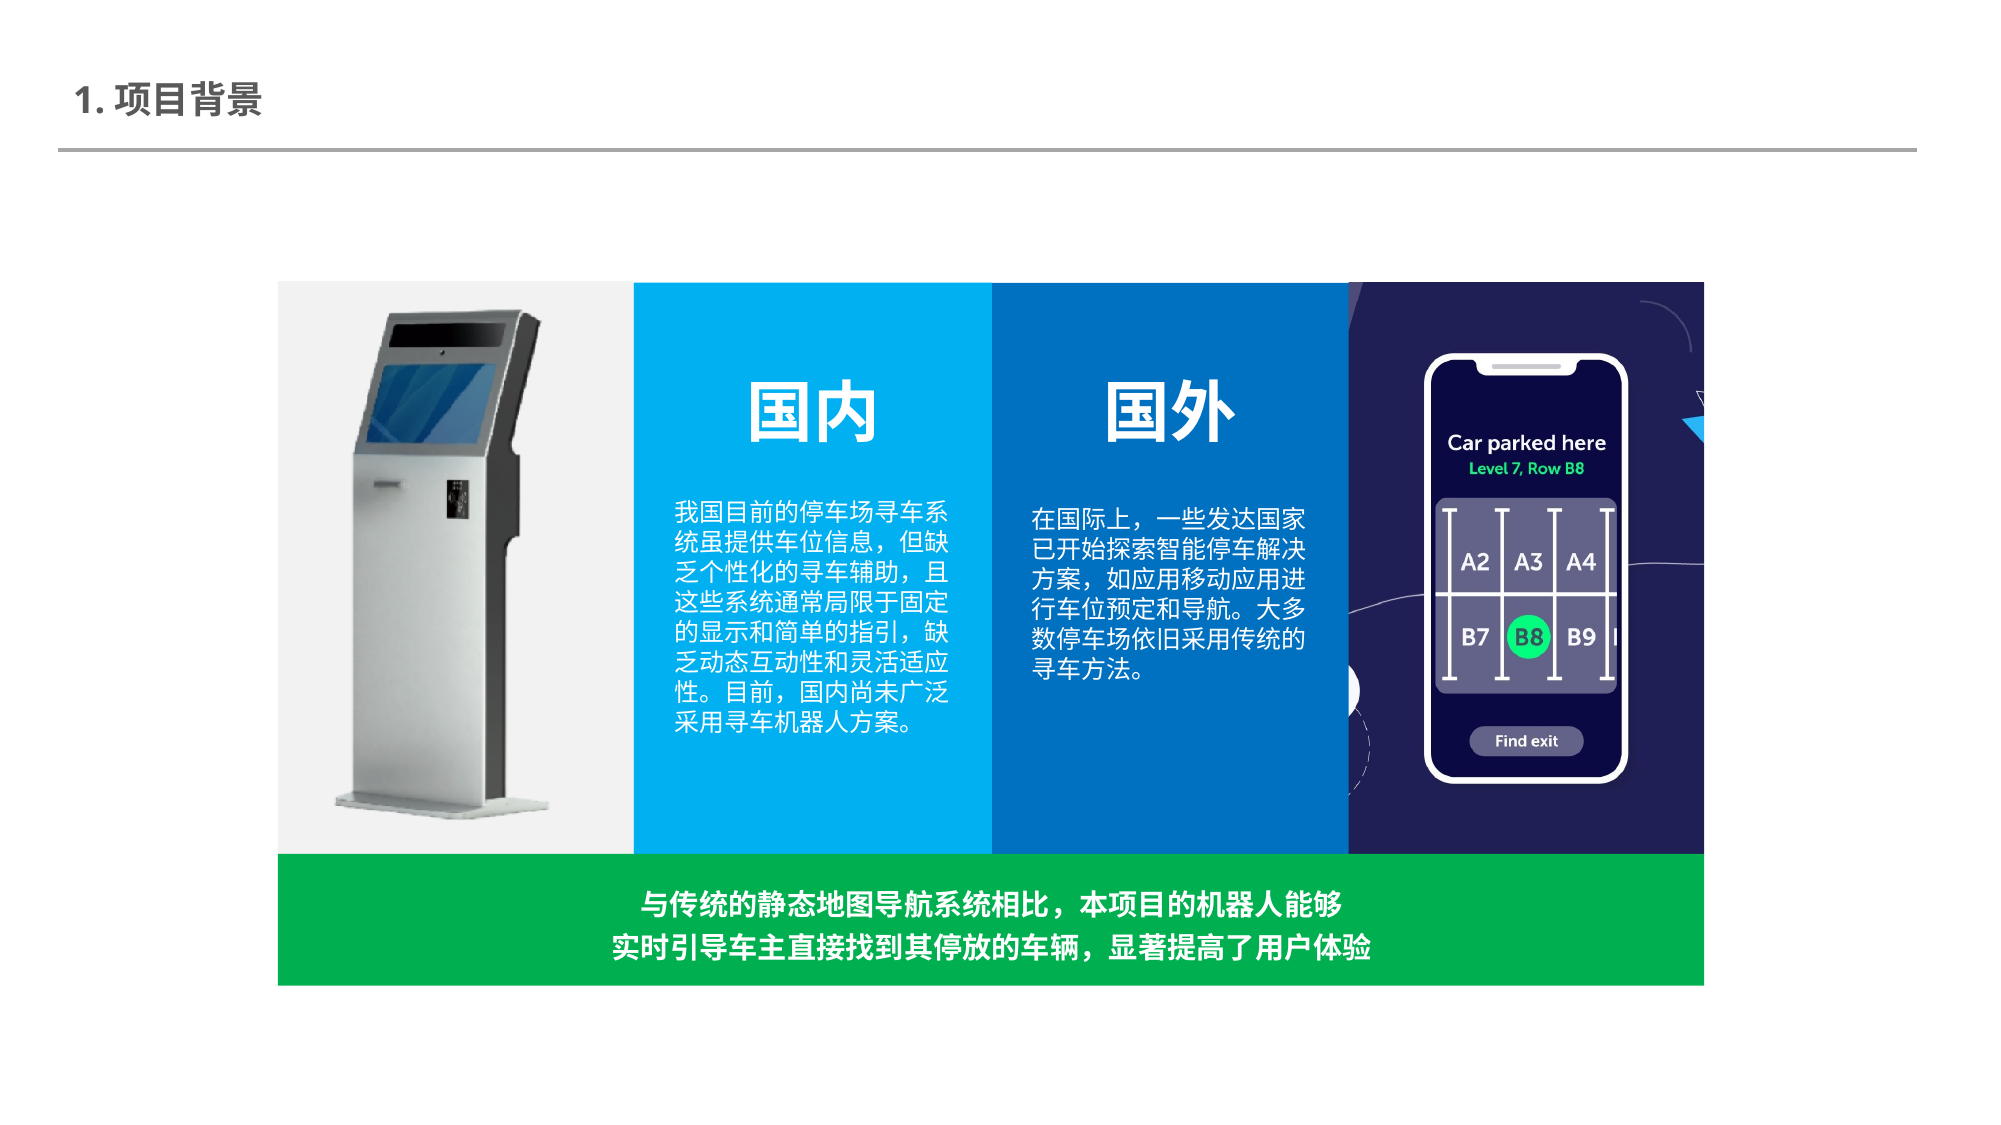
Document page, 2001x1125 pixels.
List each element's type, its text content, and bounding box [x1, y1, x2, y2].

picture [277, 281, 634, 855]
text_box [992, 282, 1350, 855]
text_box 1.项目背景 [58, 68, 412, 129]
text_box [277, 854, 1705, 986]
picture [1348, 281, 1705, 854]
text_box 与传统的静态地图导航系统相比，本项目的机器人能够 实时引导车主直接找到其停放的车辆，显著提高了用户体验 [562, 869, 1421, 972]
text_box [634, 282, 992, 855]
